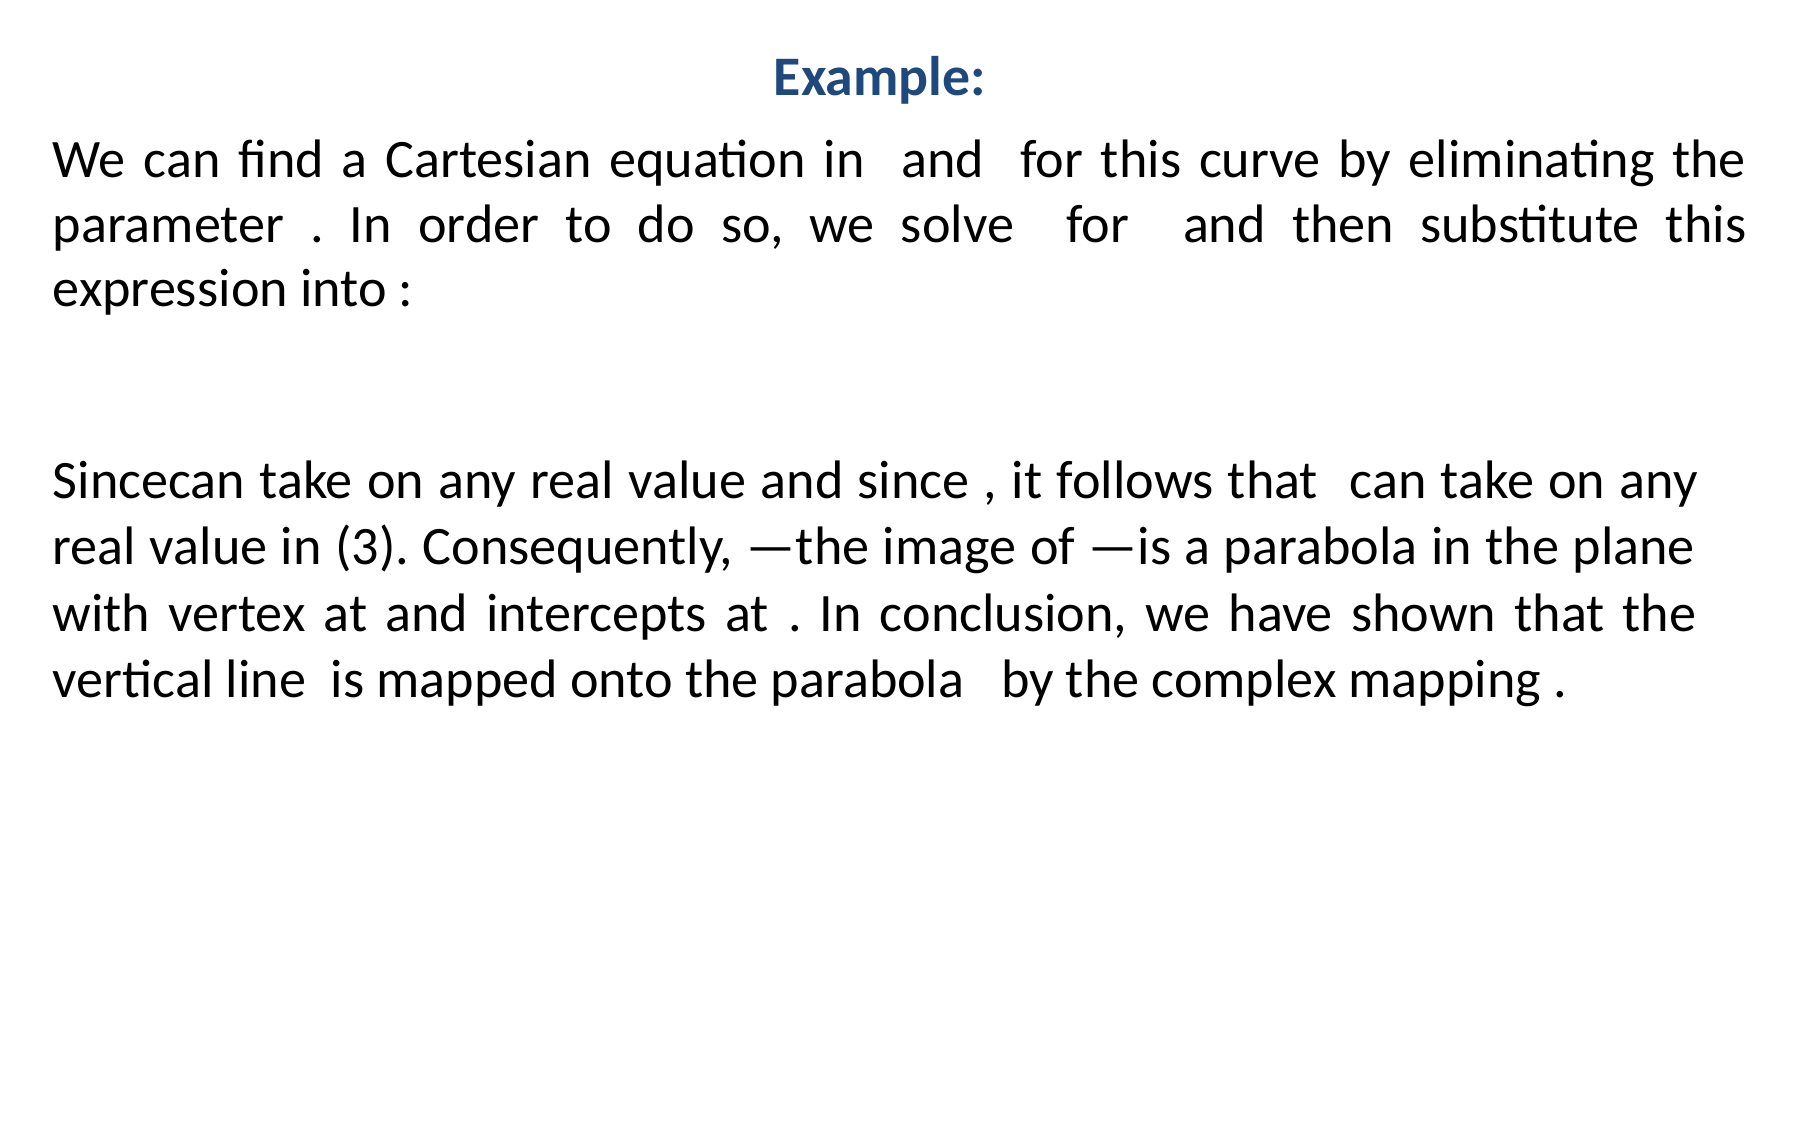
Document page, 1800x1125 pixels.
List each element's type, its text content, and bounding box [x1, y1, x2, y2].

title Example: [104, 31, 1657, 114]
